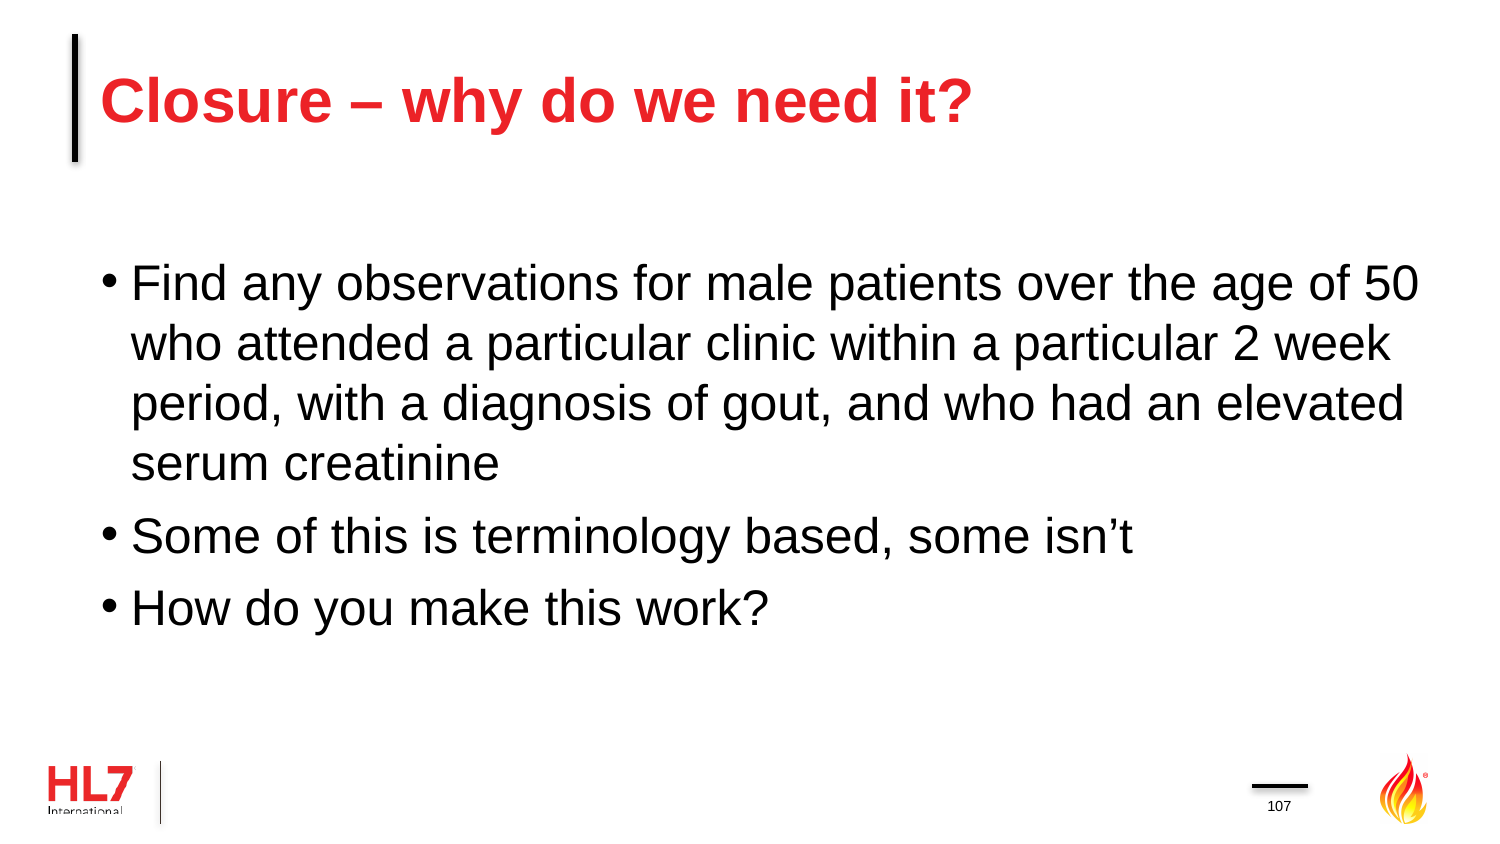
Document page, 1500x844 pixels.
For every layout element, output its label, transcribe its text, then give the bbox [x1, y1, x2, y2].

picture [1380, 753, 1428, 824]
slide_number 107 [1257, 788, 1302, 815]
title Closure – why do we need it? [100, 33, 1451, 163]
list Find any observations for male patients over the age of 50 who attended a particular clinic within a particular 2 week period, with a diagnosis of gout, and who had an elevated serum creatinine Some of this is terminology based, some isn’t How do you make this work? [100, 250, 1451, 731]
